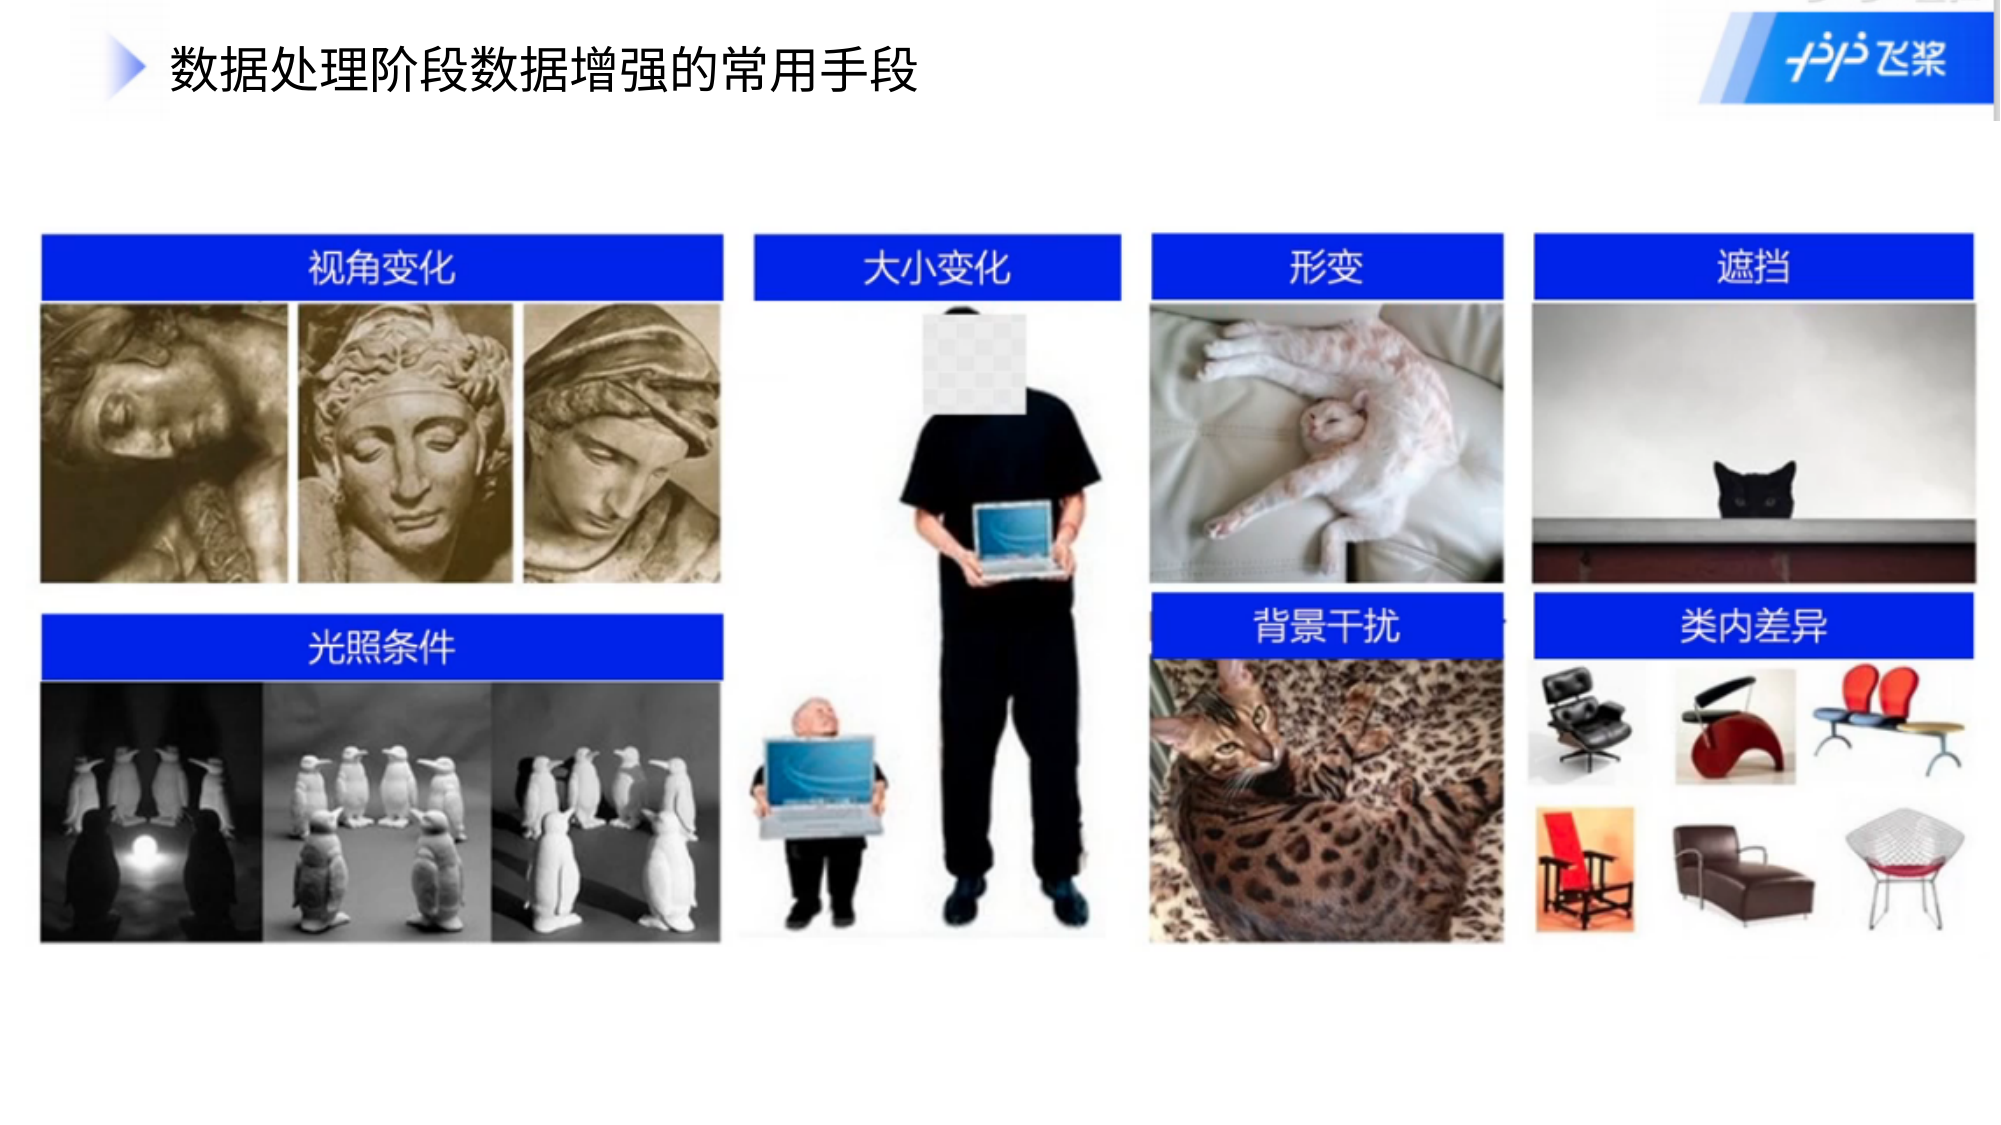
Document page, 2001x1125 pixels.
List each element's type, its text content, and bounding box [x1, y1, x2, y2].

text_box 数据处理阶段数据增强的常用手段 [170, 31, 950, 107]
picture [23, 203, 2000, 959]
picture [70, 0, 170, 121]
picture [1656, 0, 2000, 121]
